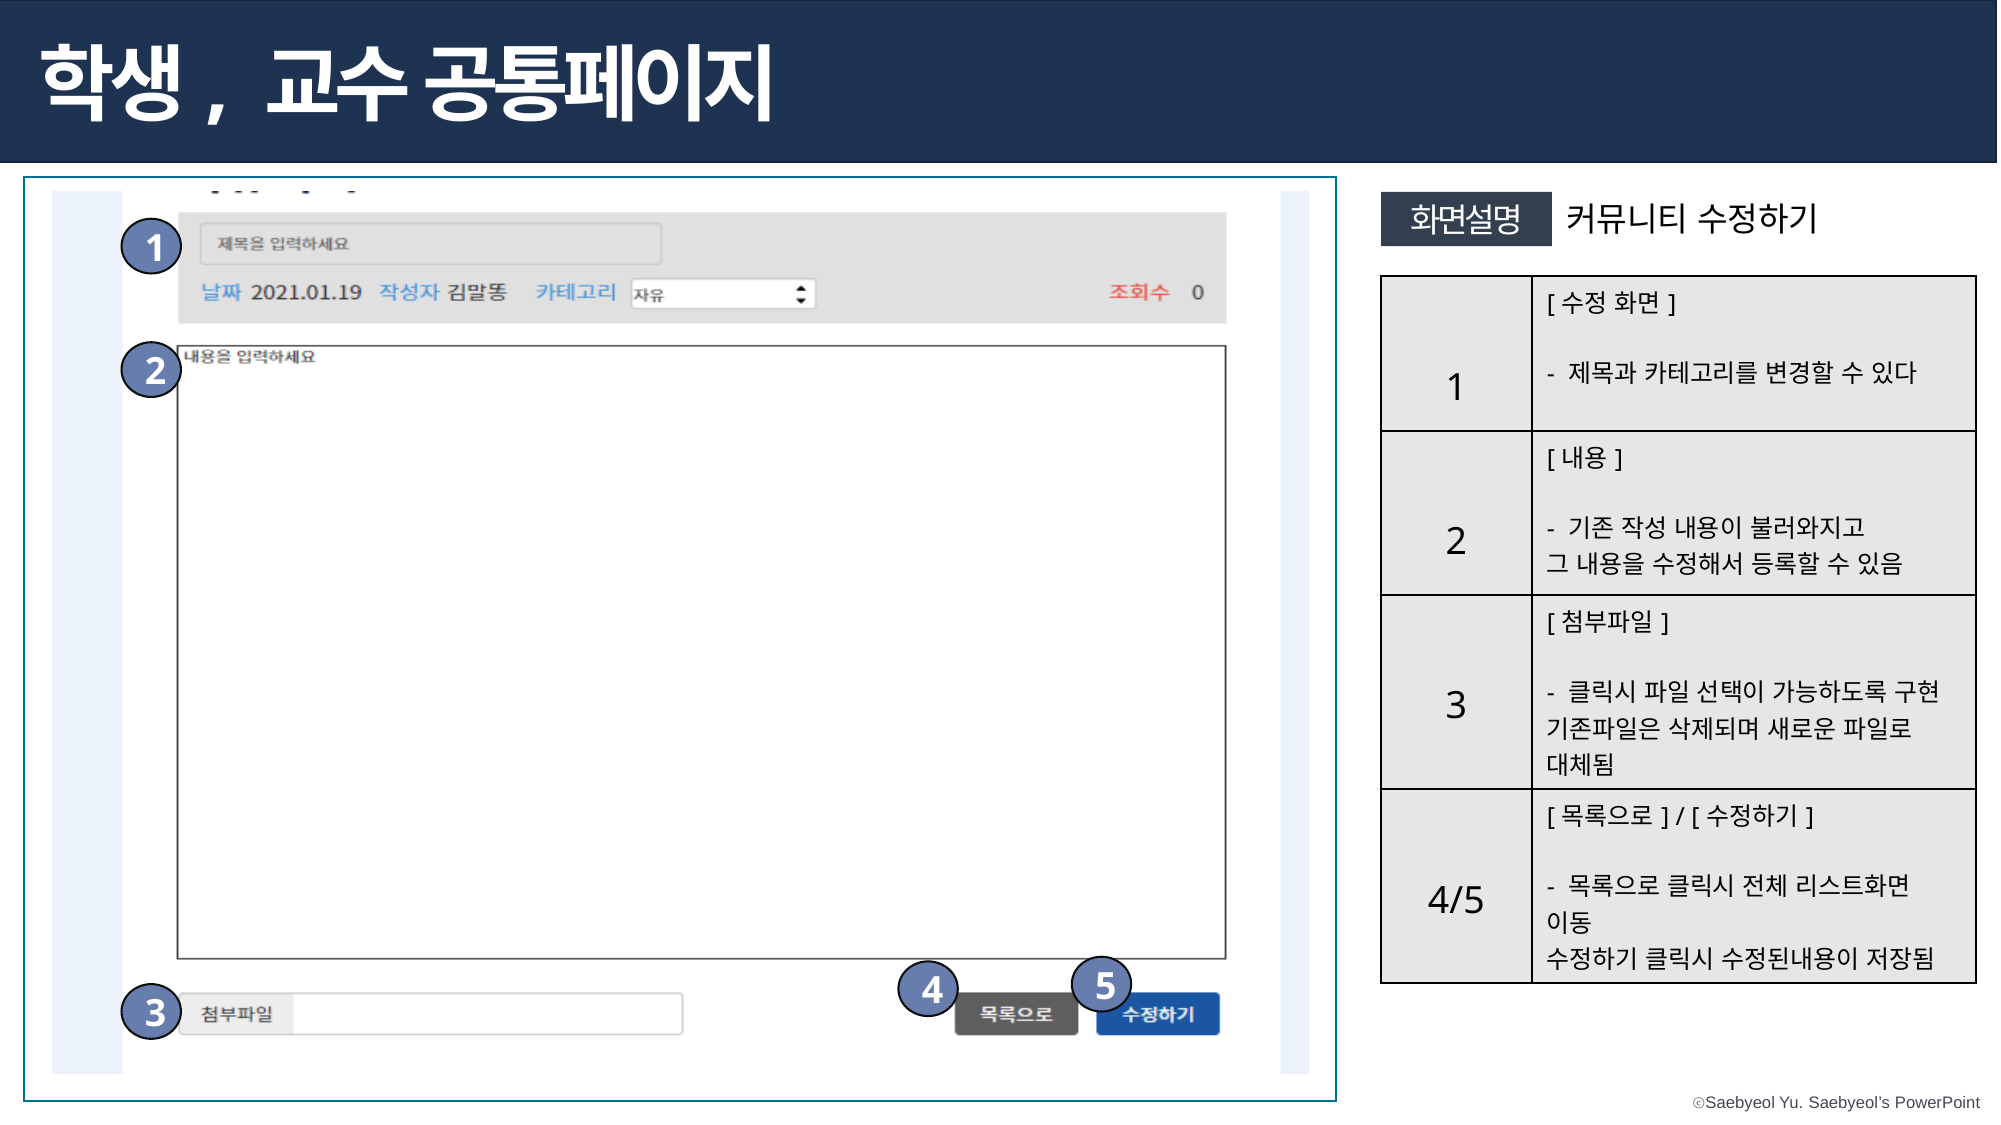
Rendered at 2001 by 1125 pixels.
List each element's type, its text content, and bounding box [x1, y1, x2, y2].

table_cell [첨부파일] - 클릭시 파일 선택이 가능하도록 구현 기존파일은 삭제되며 새로운 파일로 대체됨 [1533, 596, 1975, 788]
table_header 1 [1382, 277, 1531, 430]
table_cell 2 [1382, 432, 1531, 594]
text_box 화면설명 [1380, 191, 1553, 247]
text_box 커뮤니티 수정하기 [1524, 191, 1861, 246]
table_header [수정 화면] - 제목과 카테고리를 변경할 수 있다 [1533, 277, 1975, 430]
text_box 학생, 교수 공통페이지 [24, 23, 903, 139]
table_cell [목록으로] / [수정하기] - 목록으로 클릭시 전체 리스트화면 이동 수정하기 클릭시 수정된내용이 저장됨 [1533, 790, 1975, 982]
text_box [23, 176, 1337, 1102]
picture [52, 191, 1309, 1074]
text_box [0, 0, 1997, 163]
table_cell 4/5 [1382, 790, 1531, 982]
table_cell [내용] - 기존 작성 내용이 불러와지고 그 내용을 수정해서 등록할 수 있음 [1533, 432, 1975, 594]
table_cell 3 [1382, 596, 1531, 788]
